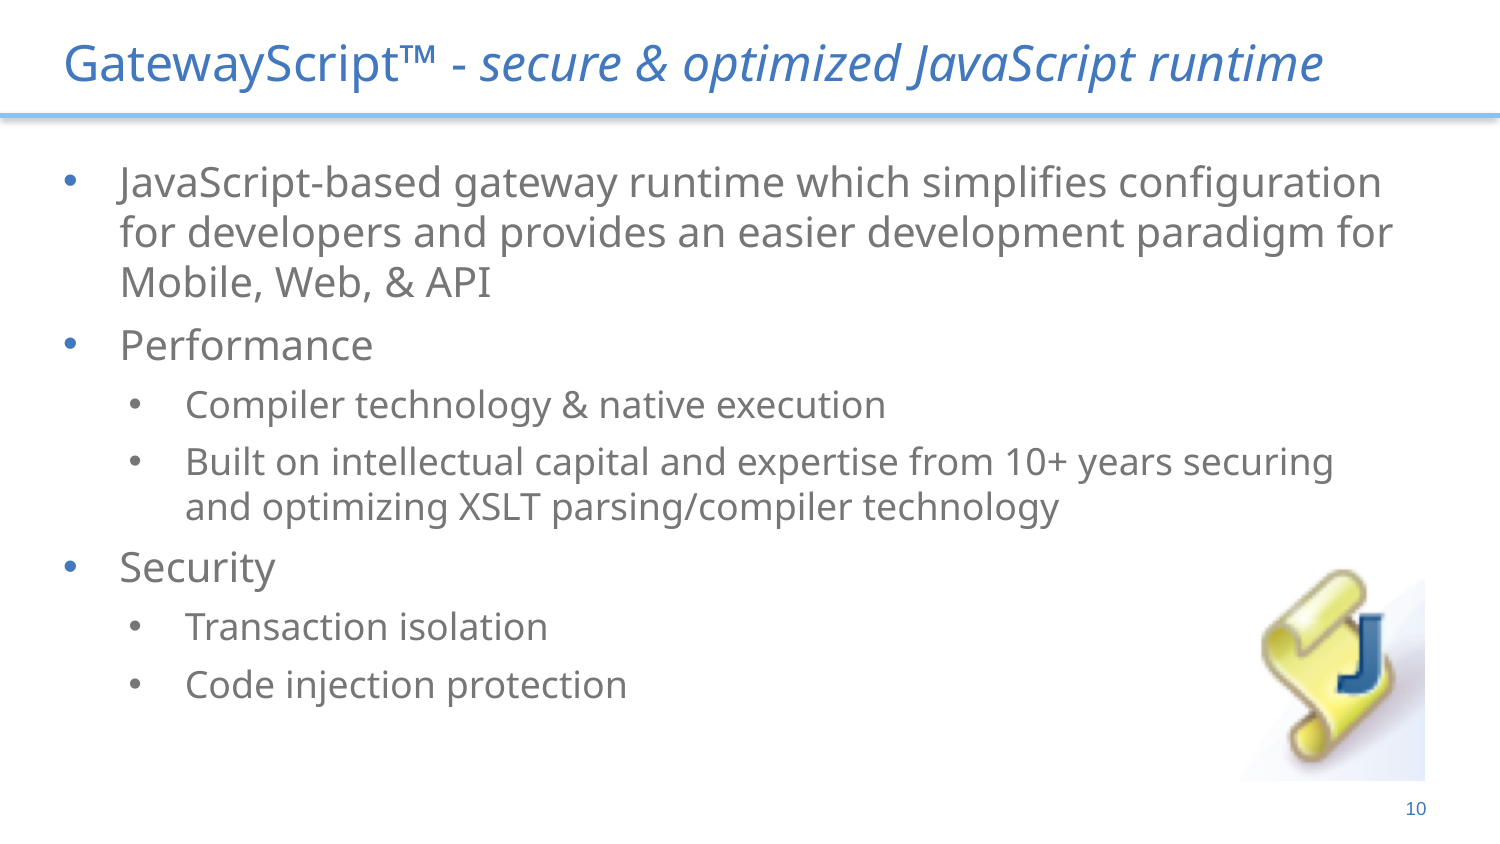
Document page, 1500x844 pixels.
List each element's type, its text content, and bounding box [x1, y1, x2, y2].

picture [1222, 559, 1426, 781]
title GatewayScript™ - secure & optimized JavaScript runtime [48, 7, 1425, 116]
list JavaScript-based gateway runtime which simplifies configuration for developers and provides an easier development paradigm for Mobile, Web, & API Performance Compiler technology & native execution Built on intellectual capital and expertise from 10+ years securing and optimizing XSLT parsing/compiler technology Security Transaction isolation Code injection protection [48, 147, 1425, 754]
